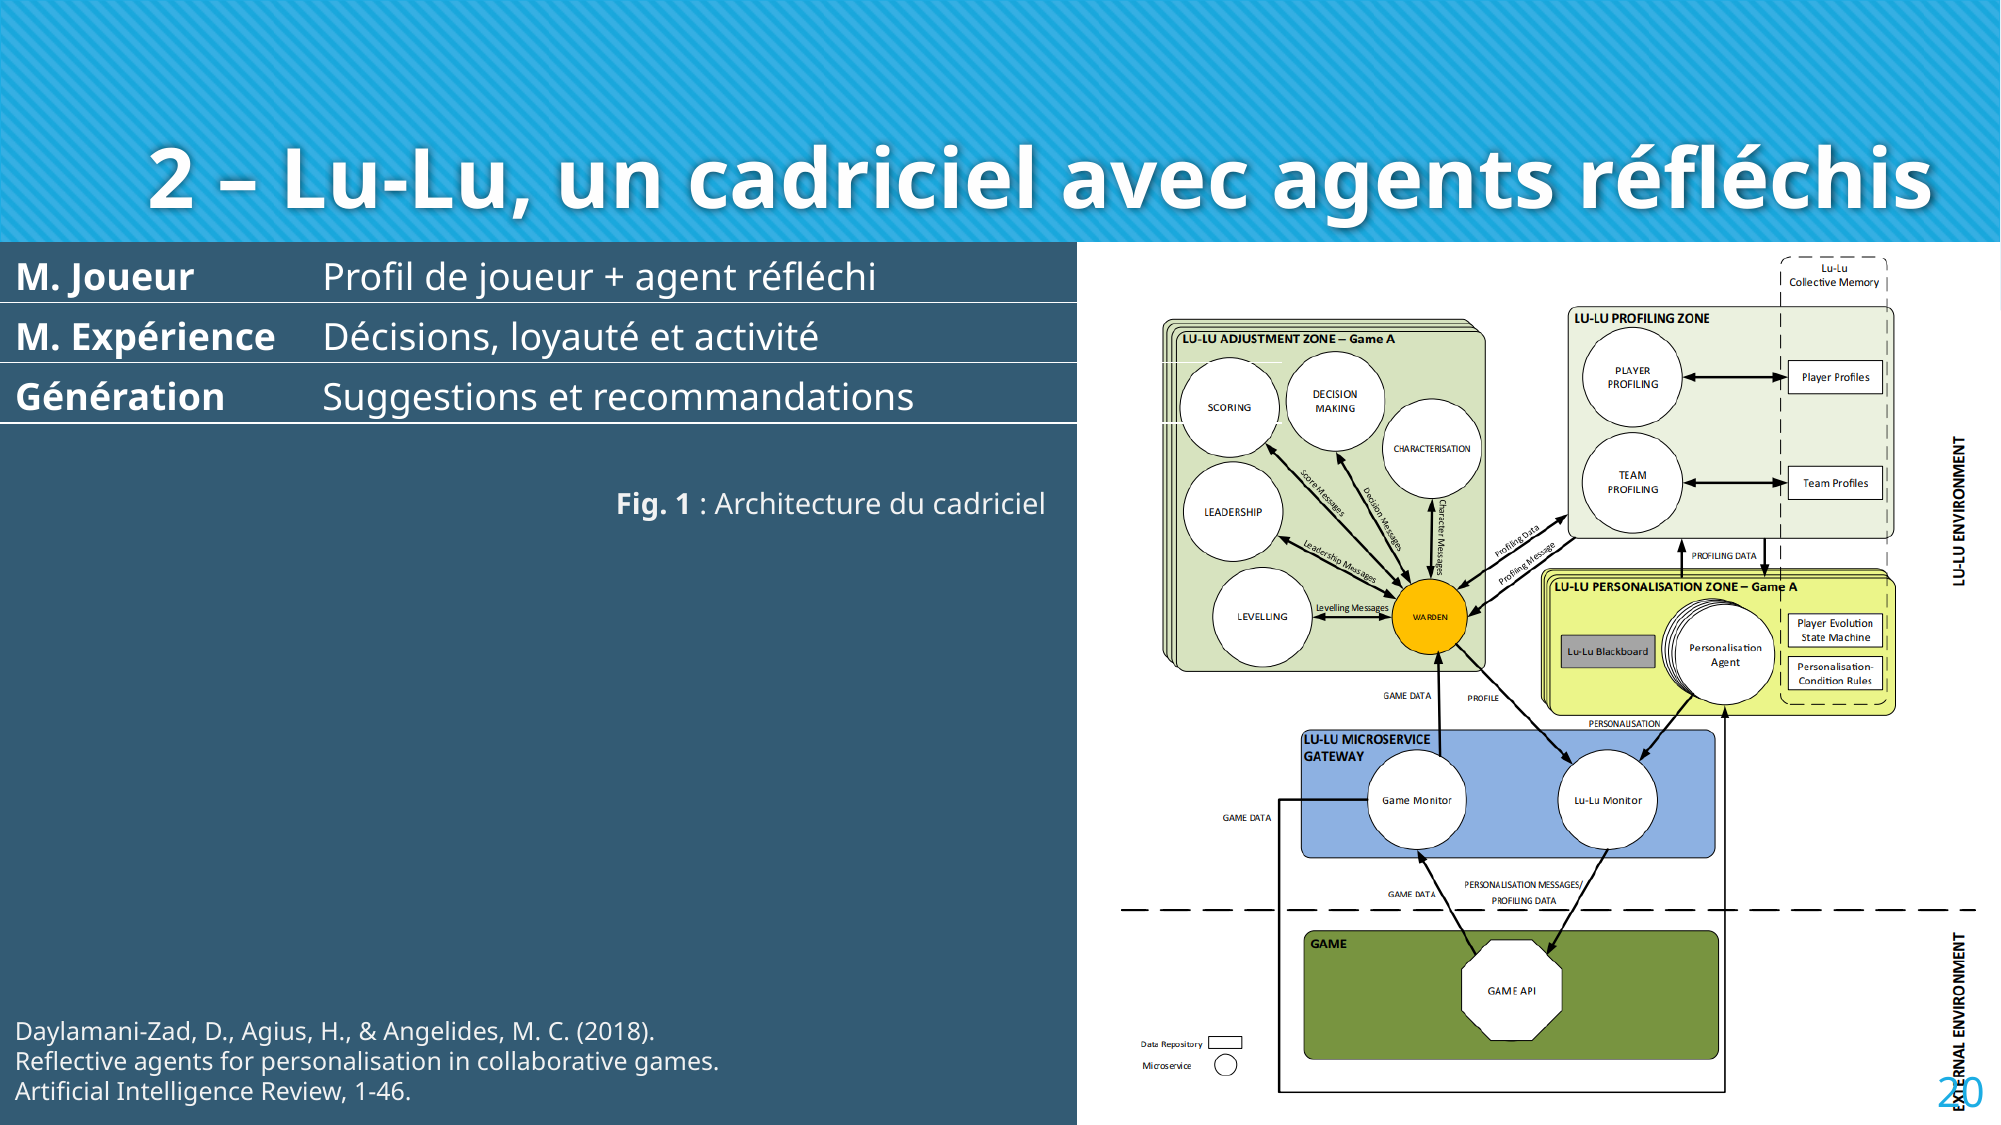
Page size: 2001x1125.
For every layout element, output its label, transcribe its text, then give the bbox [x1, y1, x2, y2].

text_box Daylamani-Zad, D., Agius, H., & Angelides, M. C. (2018). Reflective agents for personalisation in collaborative games. Artificial Intelligence Review, 1-46. [0, 1008, 1077, 1113]
picture [0, 242, 2000, 1125]
title 2 – Lu-Lu, un cadriciel avec agents réfléchis [132, 73, 1970, 233]
